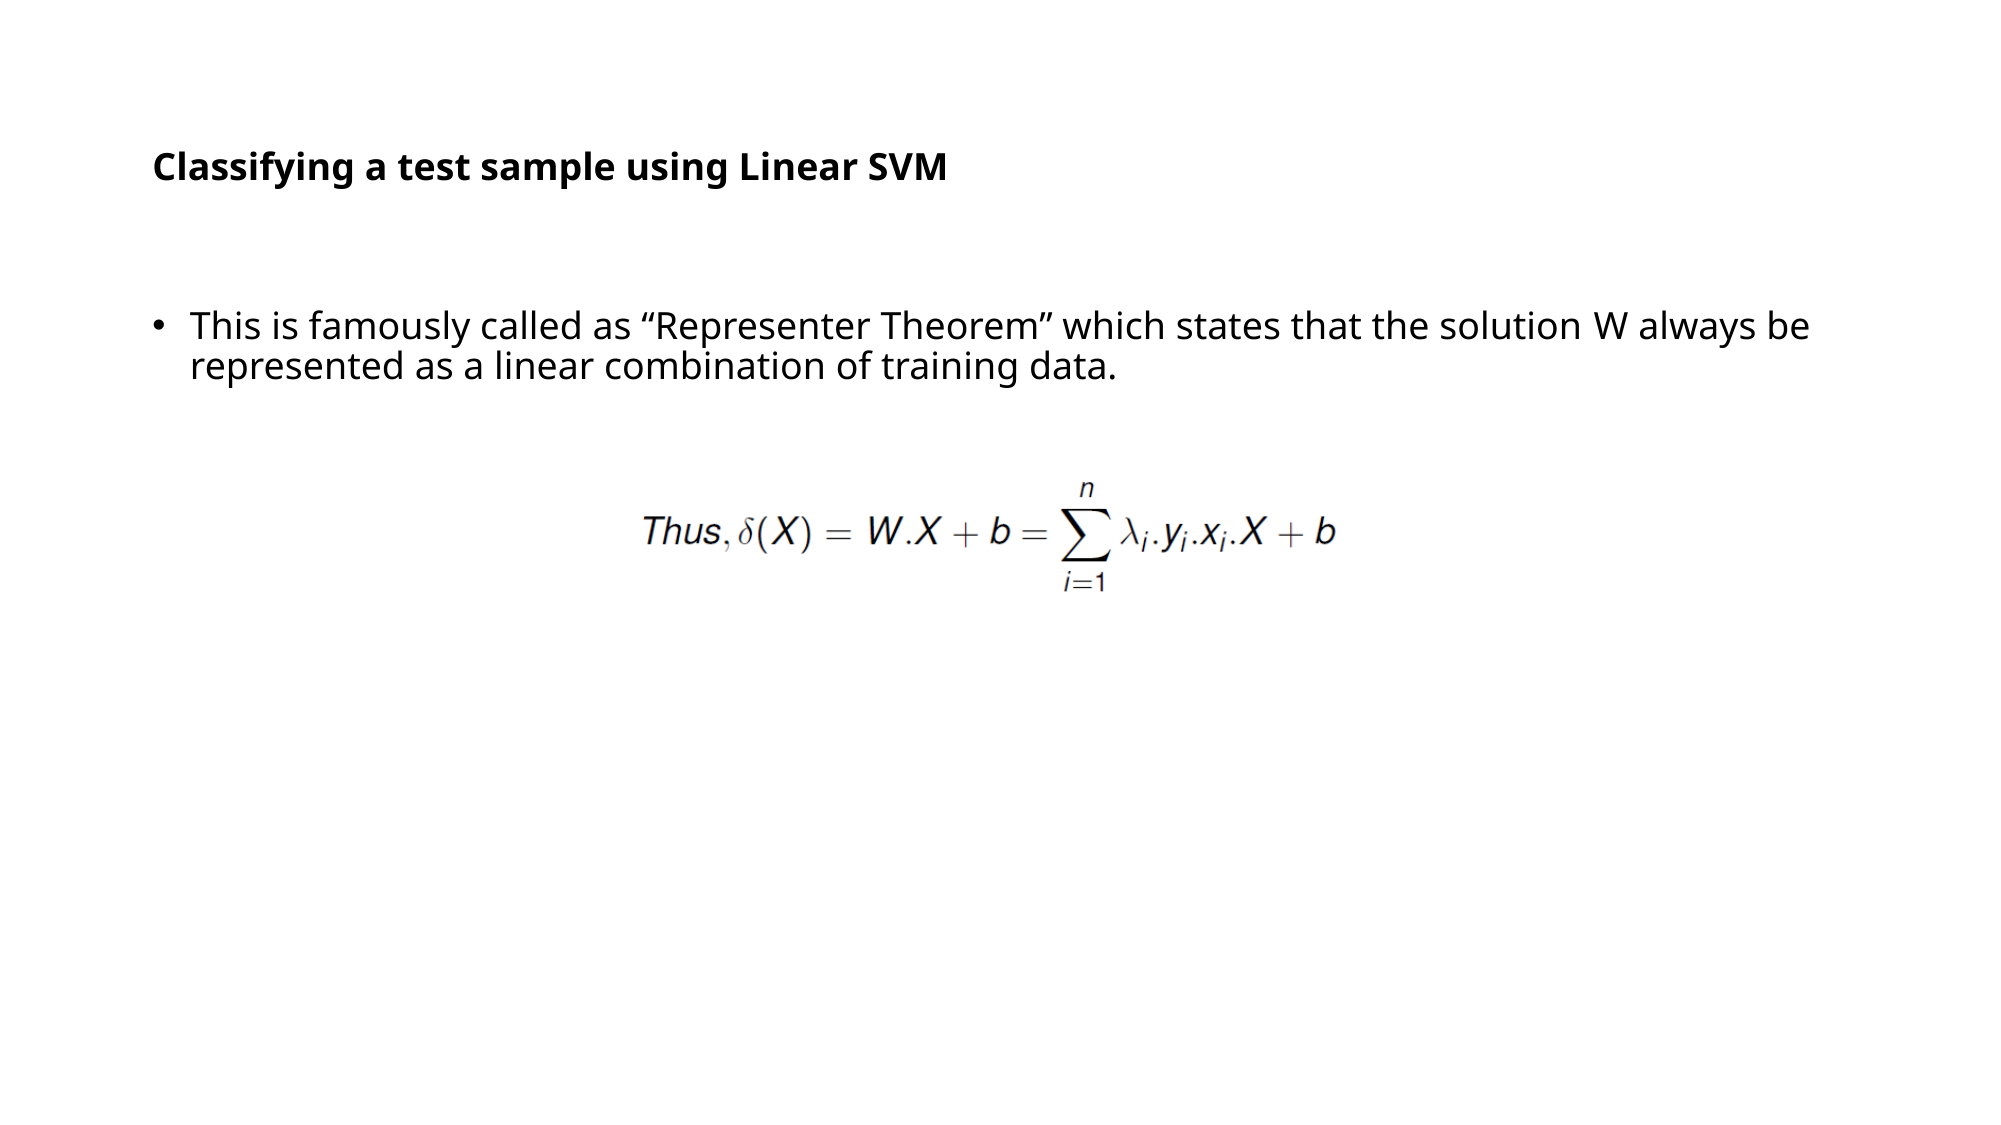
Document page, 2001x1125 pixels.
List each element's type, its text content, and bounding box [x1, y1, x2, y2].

list This is famously called as “Representer Theorem” which states that the solution W always be represented as a linear combination of training data. [137, 299, 1863, 1014]
picture [554, 464, 1446, 661]
title Classifying a test sample using Linear SVM [137, 59, 1863, 278]
